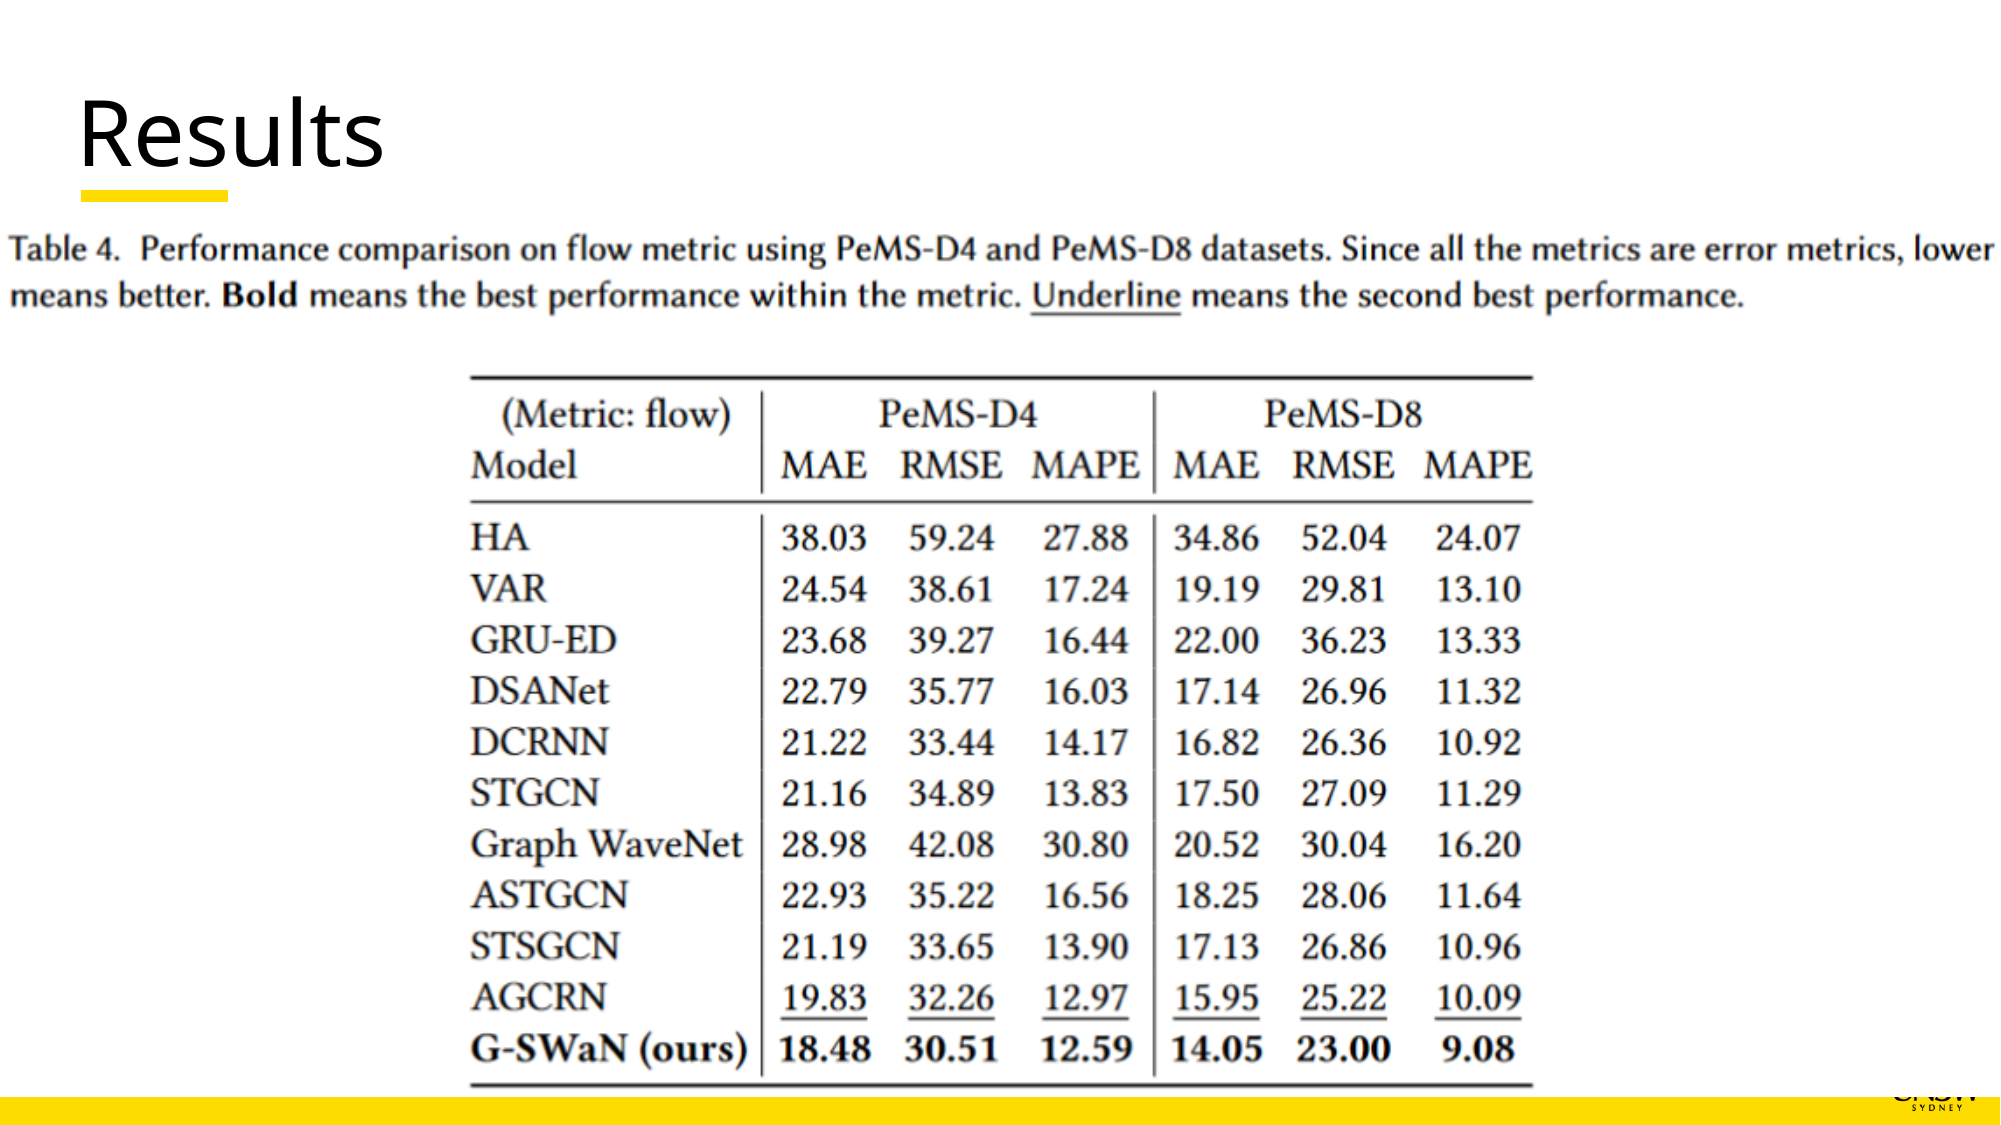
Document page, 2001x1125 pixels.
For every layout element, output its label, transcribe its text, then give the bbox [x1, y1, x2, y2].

picture [0, 221, 2000, 1122]
title Results [61, 28, 1787, 221]
